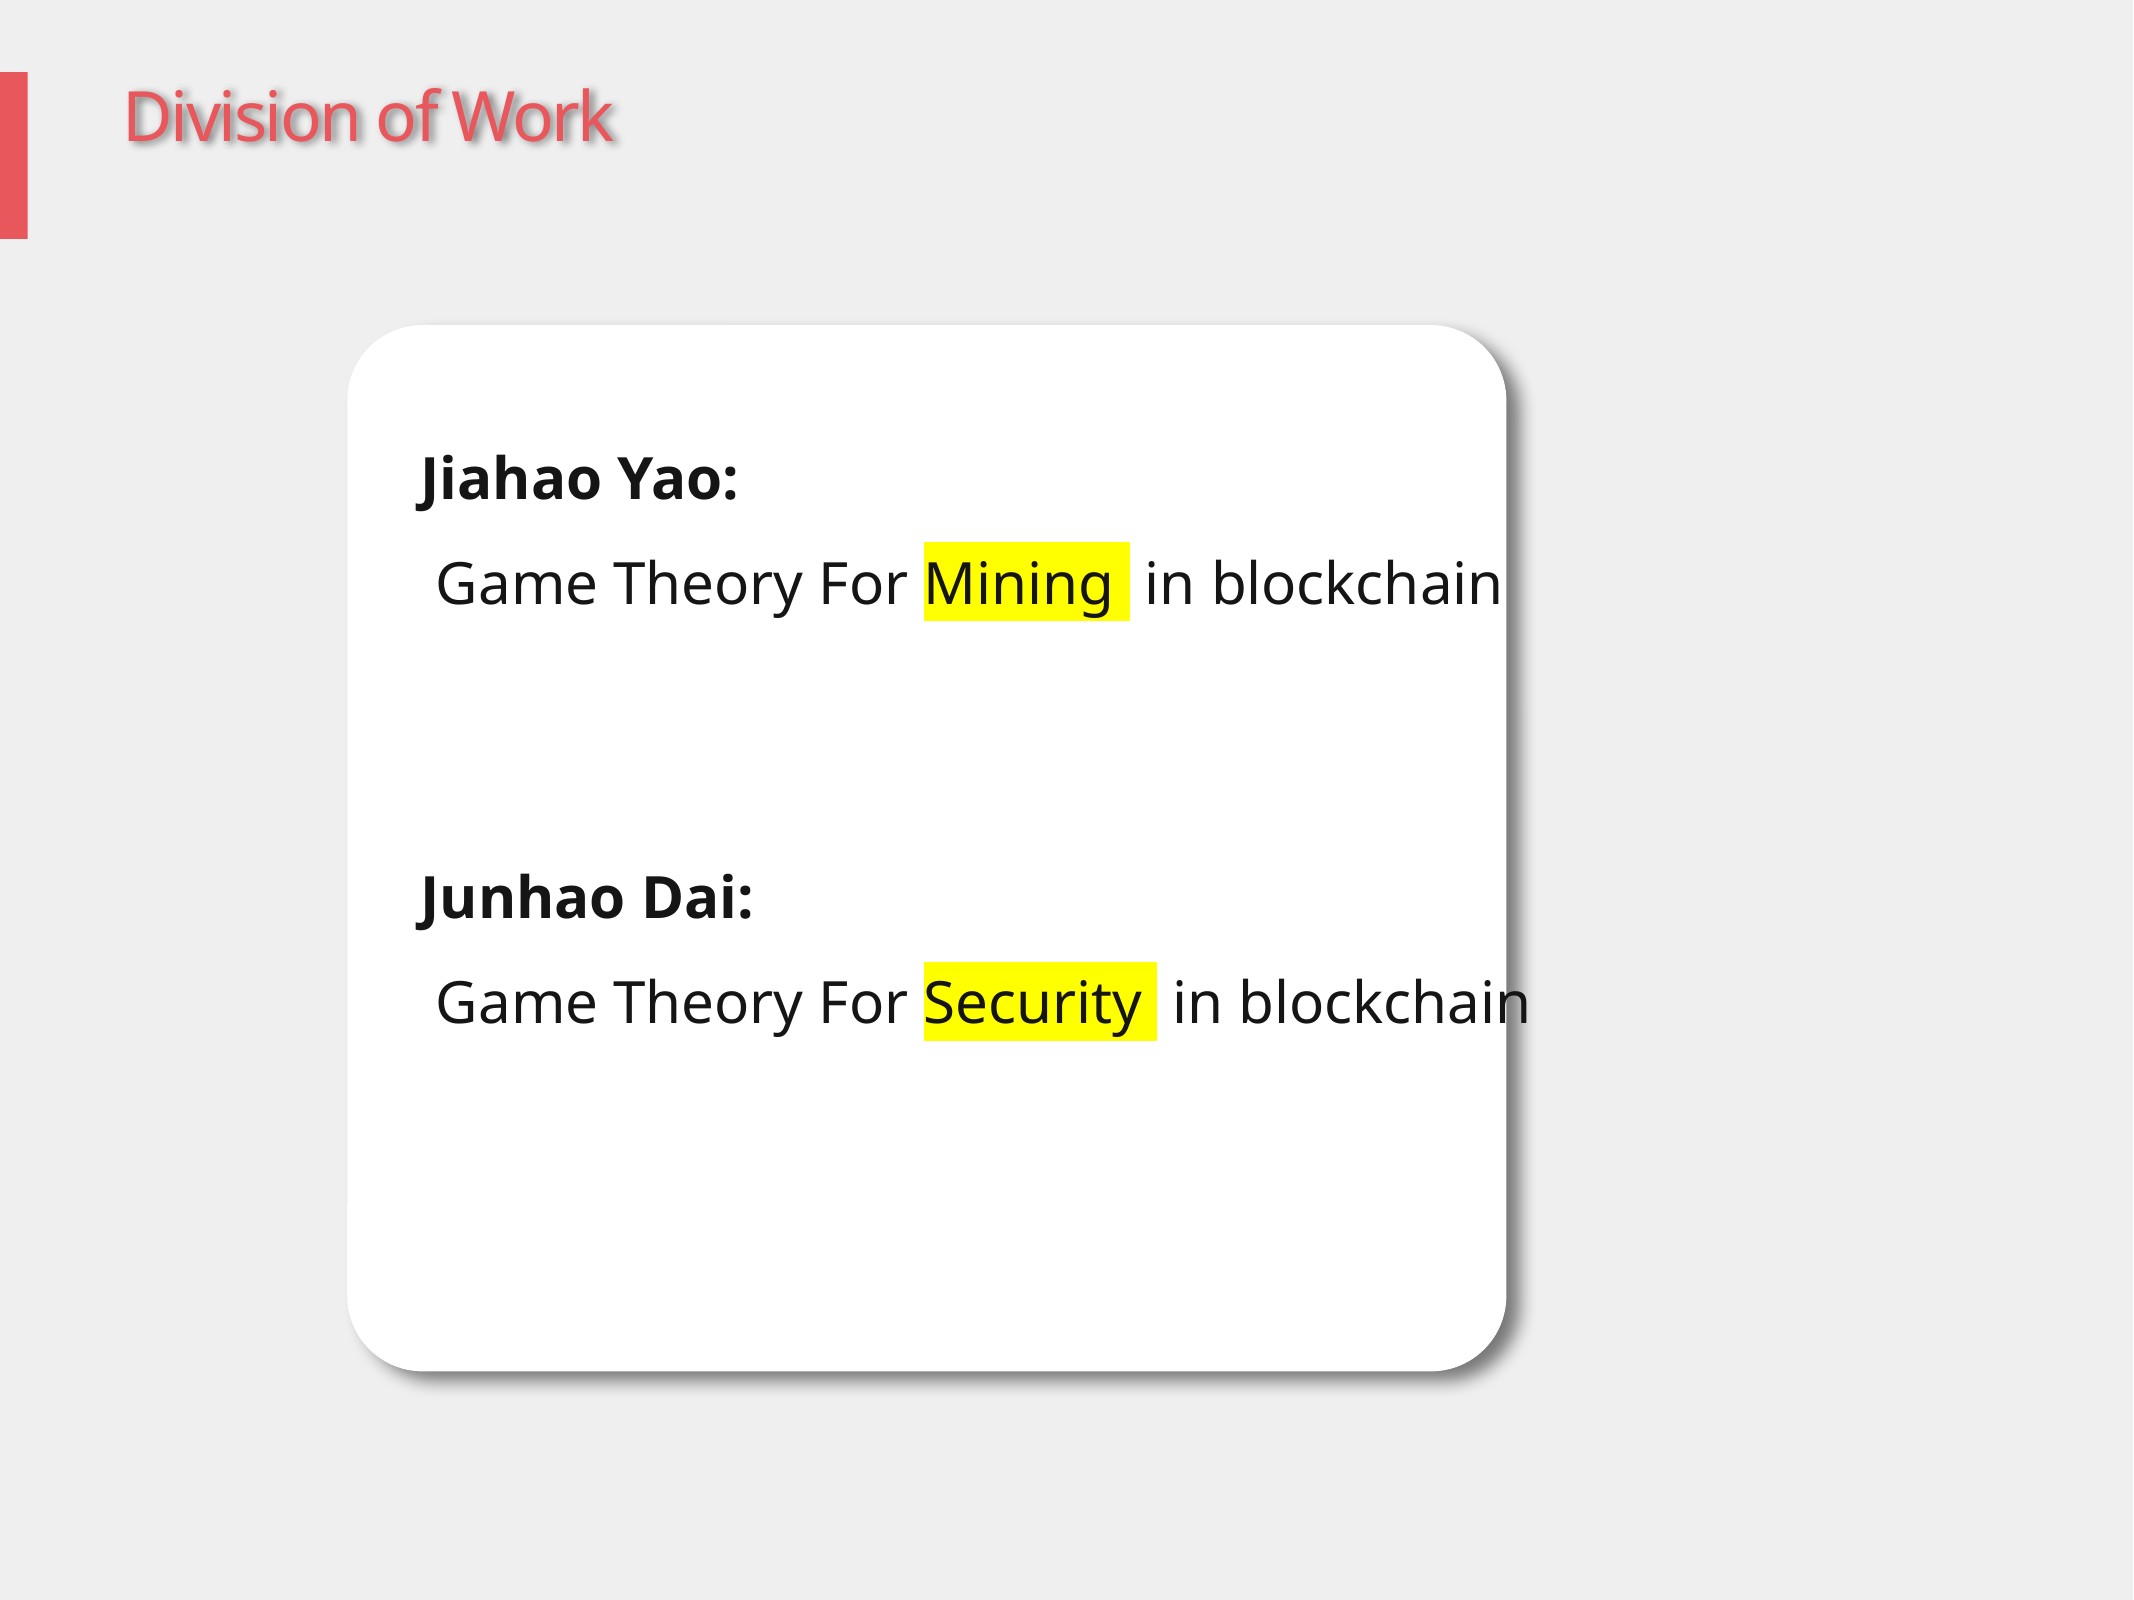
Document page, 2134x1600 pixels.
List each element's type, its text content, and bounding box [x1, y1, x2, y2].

text_box Jiahao Yao: Game Theory For Mining in blockchain Junhao Dai: Game Theory For Security in blockchain [412, 397, 1731, 1404]
text_box [0, 72, 28, 239]
text_box Objective • To ensure all participants are motivated to maintain and secure the network. • Incentives are crucial for the healthy operation and security of the blockchain. [347, 324, 1507, 1371]
title Division of Work [114, 78, 2020, 247]
